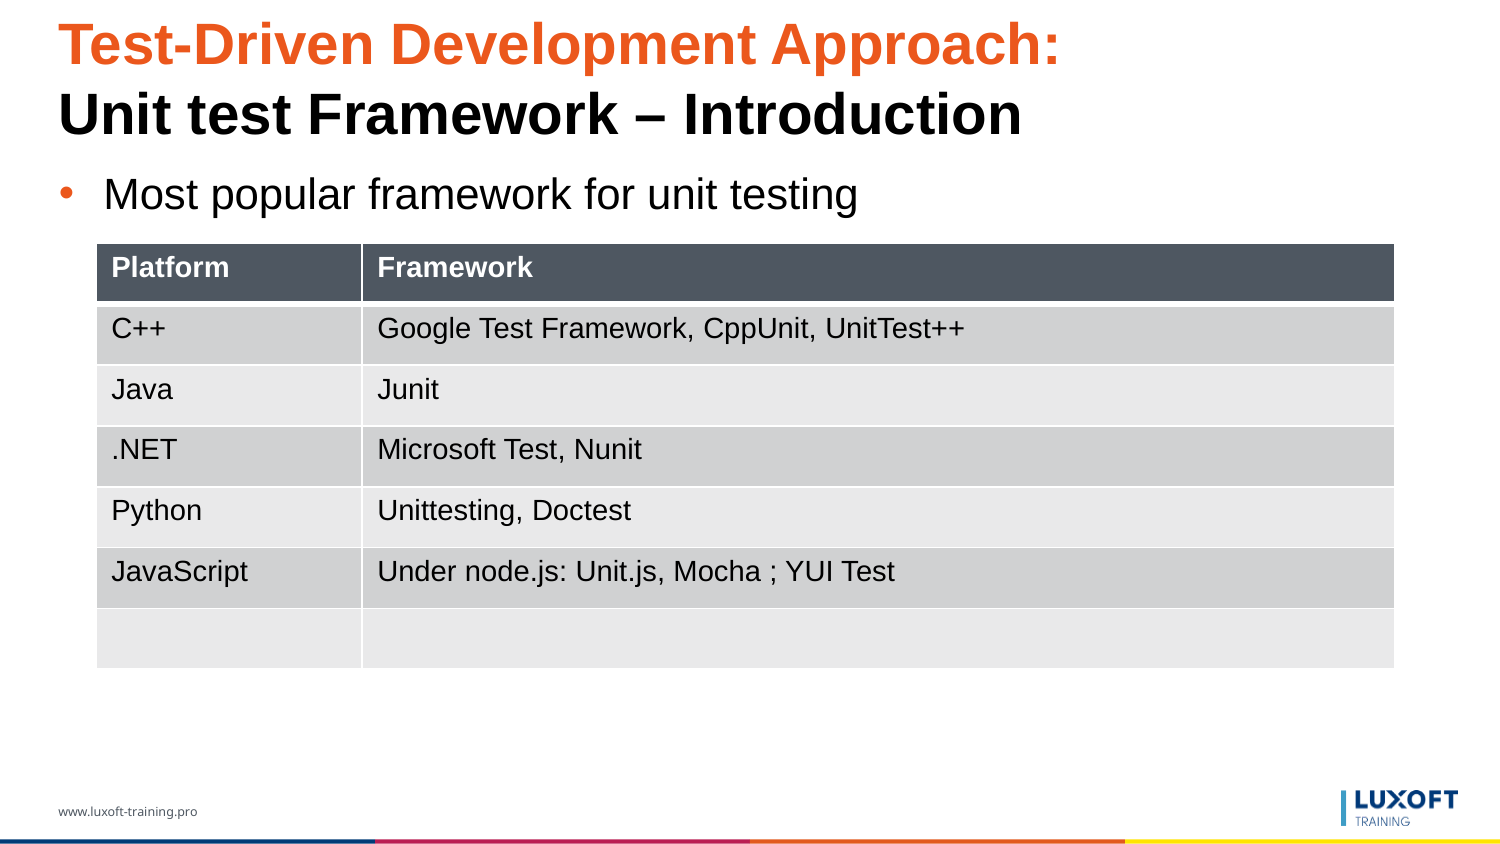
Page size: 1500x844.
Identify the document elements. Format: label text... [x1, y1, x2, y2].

table_cell C++ [97, 307, 361, 364]
picture [1341, 790, 1458, 826]
title Test-Driven Development Approach: Unit test Framework – Introduction [47, 44, 1457, 107]
table_header Framework [363, 244, 1394, 301]
table_cell [363, 609, 1394, 668]
table_cell Microsoft Test, Nunit [363, 427, 1394, 486]
table_cell Unittesting, Doctest [363, 488, 1394, 547]
table_cell Under node.js: Unit.js, Mocha ; YUI Test [363, 548, 1394, 608]
table_header Platform [97, 244, 361, 301]
table_cell Java [97, 366, 361, 425]
table_cell Junit [363, 366, 1394, 425]
list Most popular framework for unit testing [47, 144, 1458, 761]
table_cell Google Test Framework, CppUnit, UnitTest++ [363, 307, 1394, 364]
table_cell Python [97, 488, 361, 547]
table_cell [97, 609, 361, 668]
table_cell .NET [97, 427, 361, 486]
table_cell JavaScript [97, 548, 361, 608]
